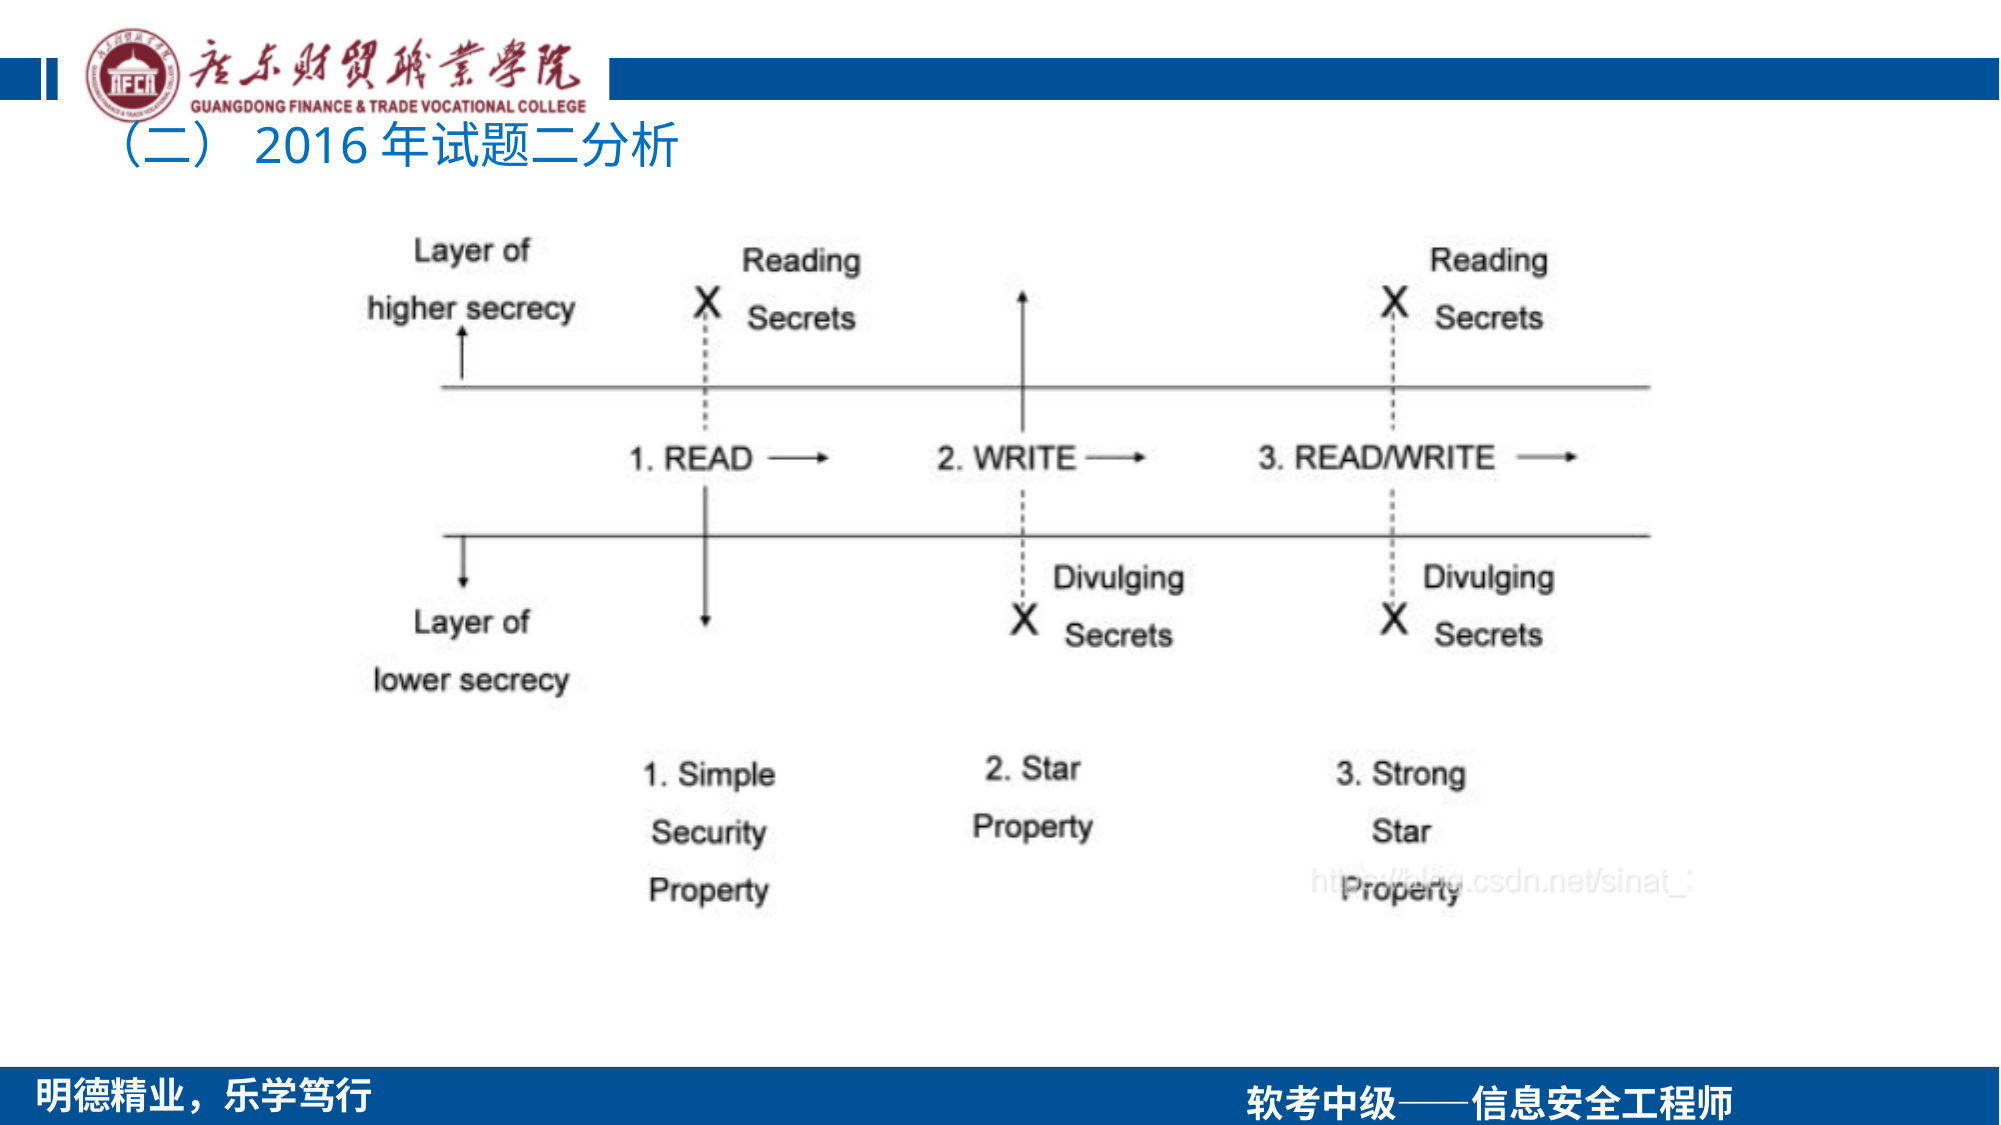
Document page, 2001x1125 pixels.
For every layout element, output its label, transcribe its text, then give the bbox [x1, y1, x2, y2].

picture [83, 20, 593, 94]
text_box （二）2016年试题二分析 [78, 94, 1282, 182]
picture [280, 204, 1691, 956]
